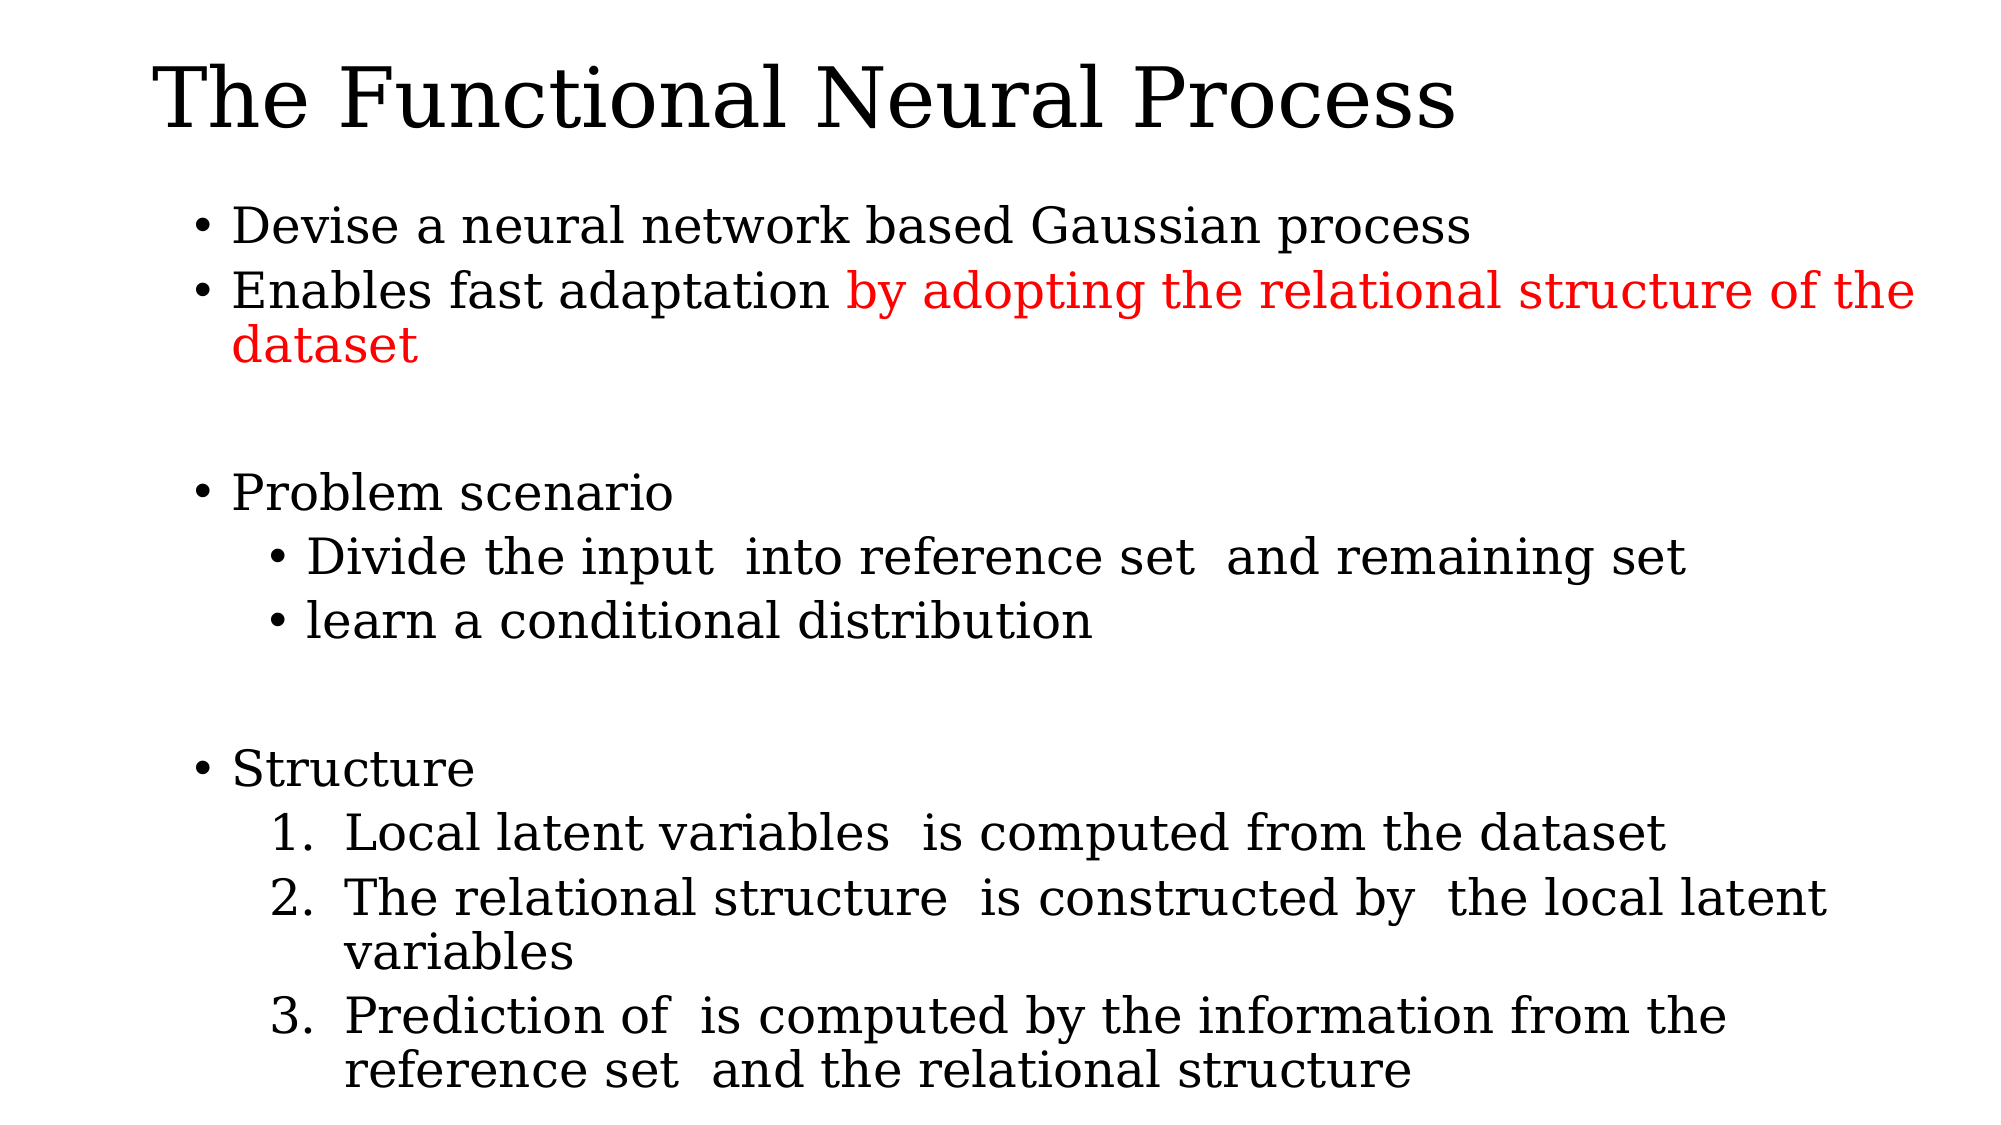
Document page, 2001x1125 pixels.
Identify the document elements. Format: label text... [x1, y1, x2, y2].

text_box The Functional Neural Process [137, 59, 1863, 142]
